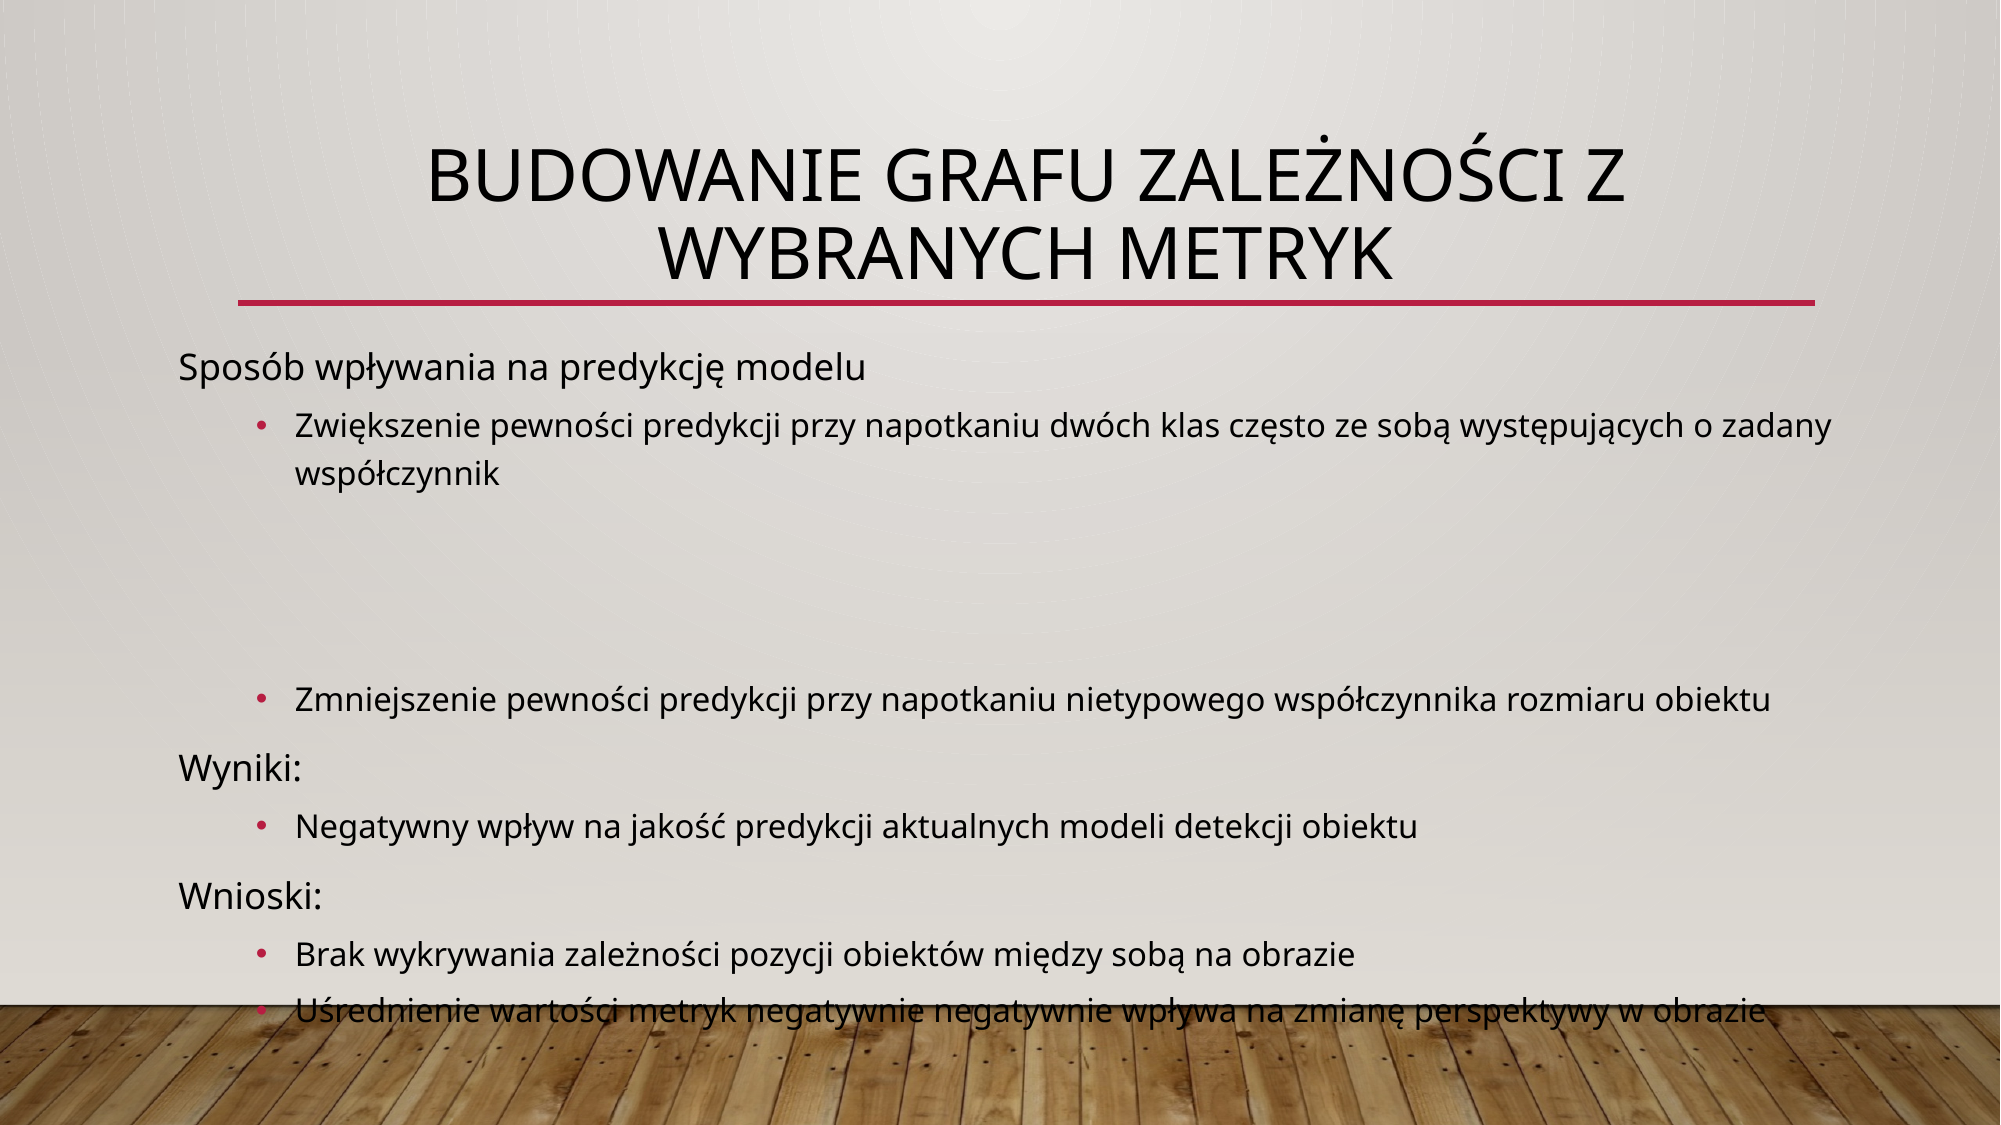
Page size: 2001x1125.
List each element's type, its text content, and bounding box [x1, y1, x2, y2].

picture [958, 1006, 967, 1011]
picture [838, 1005, 847, 1019]
picture [1099, 1006, 1108, 1011]
picture [1596, 1005, 1605, 1019]
picture [1125, 1005, 1132, 1017]
picture [1180, 1005, 1189, 1019]
picture [1752, 1006, 1761, 1011]
picture [706, 1005, 715, 1019]
picture [1657, 1007, 1667, 1020]
picture [1622, 1005, 1629, 1017]
picture [1439, 1006, 1448, 1011]
picture [1554, 1005, 1563, 1019]
picture [1223, 1013, 1231, 1020]
picture [1153, 1006, 1162, 1020]
picture [1197, 1005, 1204, 1017]
picture [770, 1006, 779, 1011]
picture [1526, 1005, 1532, 1012]
picture [564, 1007, 574, 1020]
picture [855, 1005, 862, 1017]
picture [300, 1005, 312, 1020]
picture [1043, 1005, 1050, 1017]
picture [1581, 1005, 1588, 1018]
picture [520, 1013, 528, 1020]
picture [352, 1006, 361, 1011]
picture [725, 1005, 731, 1012]
picture [977, 1006, 987, 1020]
picture [504, 1005, 511, 1018]
picture [1710, 1013, 1718, 1020]
picture [1027, 1005, 1036, 1019]
picture [997, 1013, 1005, 1020]
picture [1208, 1005, 1215, 1018]
picture [1507, 1006, 1516, 1011]
picture [1487, 1006, 1496, 1020]
picture [1570, 1005, 1577, 1017]
picture [467, 1006, 476, 1011]
picture [911, 1006, 920, 1011]
picture [1633, 1005, 1640, 1018]
picture [420, 1006, 429, 1011]
picture [1419, 1006, 1428, 1020]
picture [866, 1005, 873, 1018]
picture [1678, 1006, 1687, 1020]
picture [1054, 1005, 1061, 1018]
picture [1271, 1013, 1279, 1020]
title Budowanie grafu zależności z wybranych metryk [238, 131, 1814, 305]
picture [0, 1005, 2000, 1125]
picture [663, 1006, 672, 1011]
picture [789, 1006, 799, 1020]
picture [371, 1006, 381, 1020]
picture [809, 1013, 817, 1020]
picture [1352, 1013, 1360, 1020]
picture [493, 1005, 500, 1017]
picture [1391, 1006, 1400, 1011]
picture [1136, 1005, 1143, 1018]
